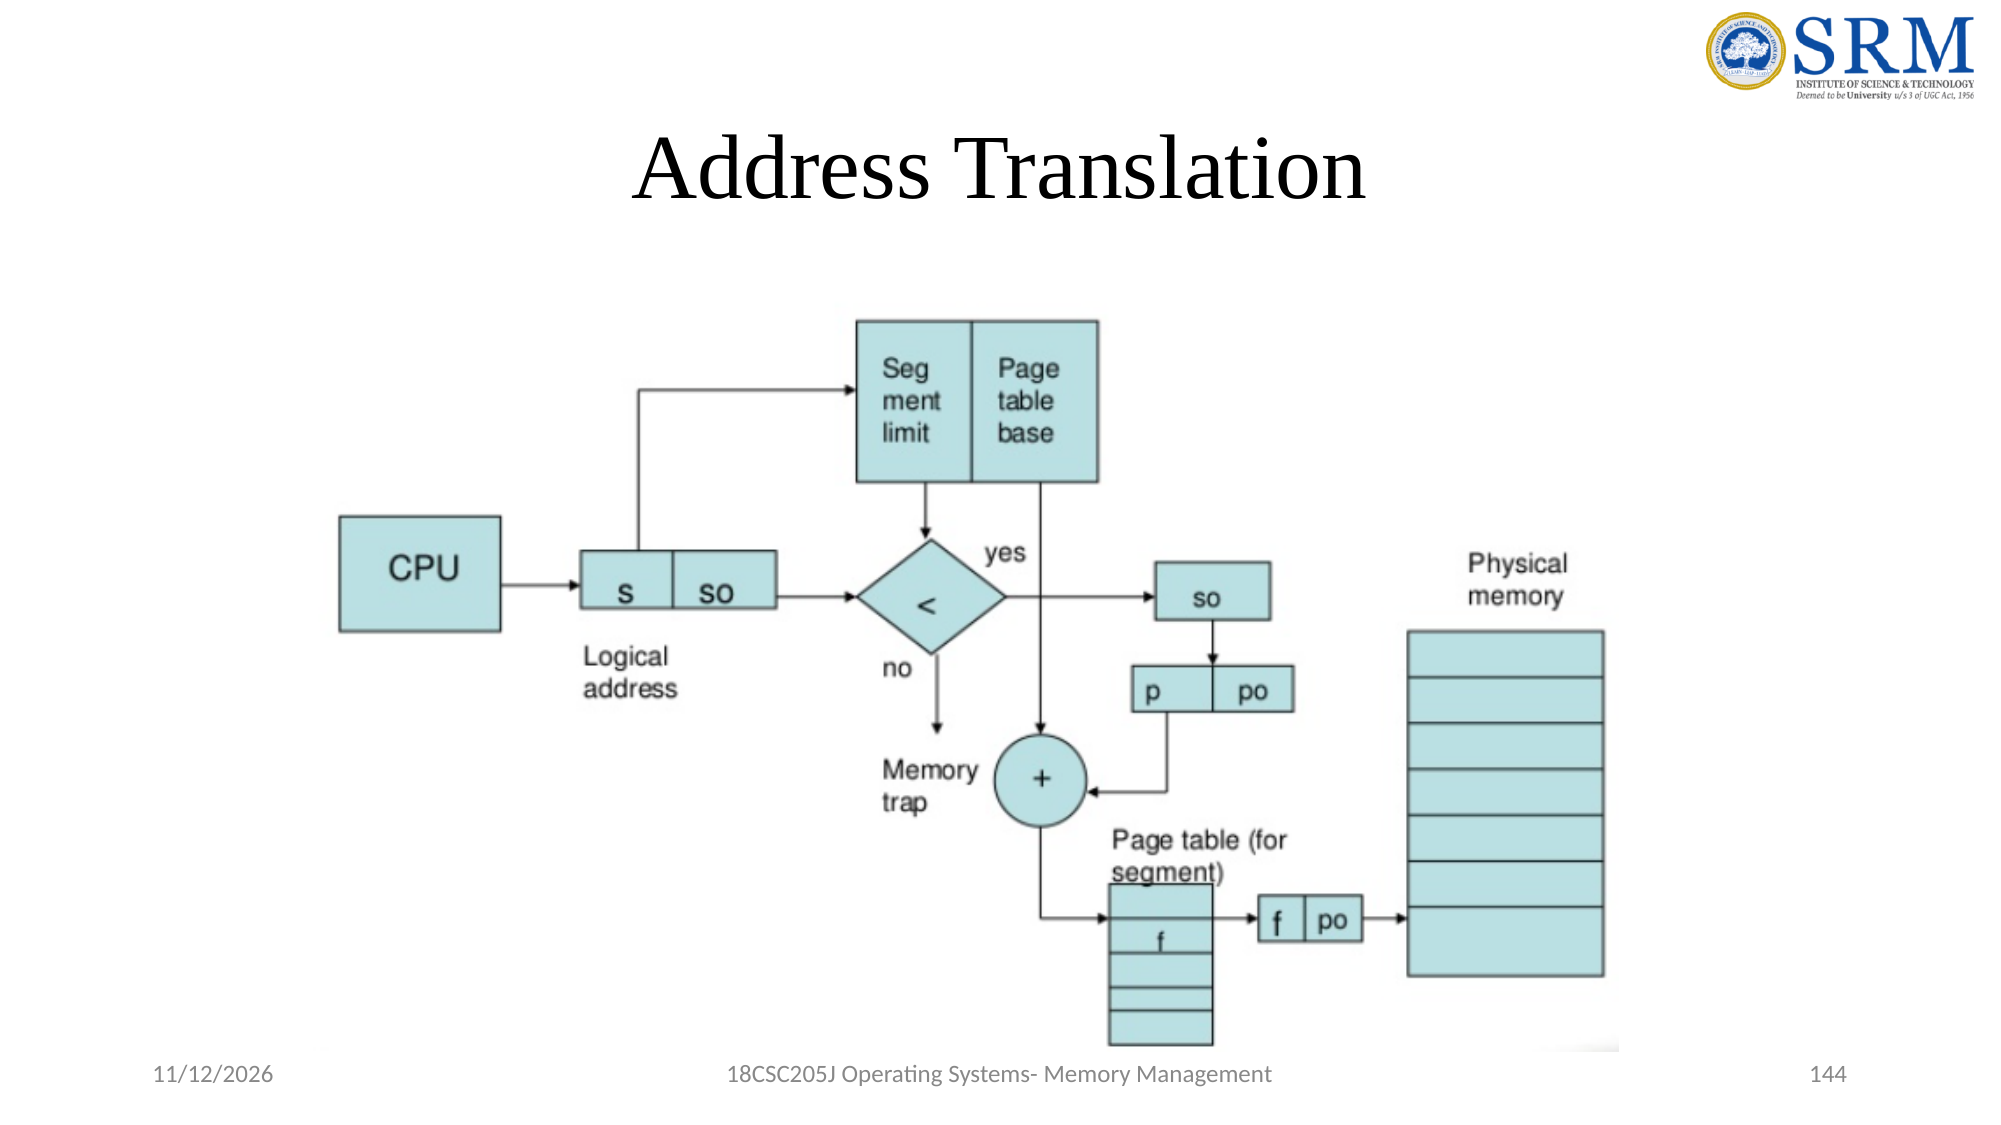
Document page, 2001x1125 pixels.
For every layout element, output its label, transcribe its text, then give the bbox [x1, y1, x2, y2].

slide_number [137, 1042, 588, 1103]
footer 18CSC205J Operating Systems- Memory Management [662, 1060, 1338, 1103]
picture [300, 299, 1619, 1052]
title Address Translation [137, 59, 1863, 278]
slide_number 144 [1412, 1042, 1863, 1103]
picture [1706, 12, 1974, 100]
